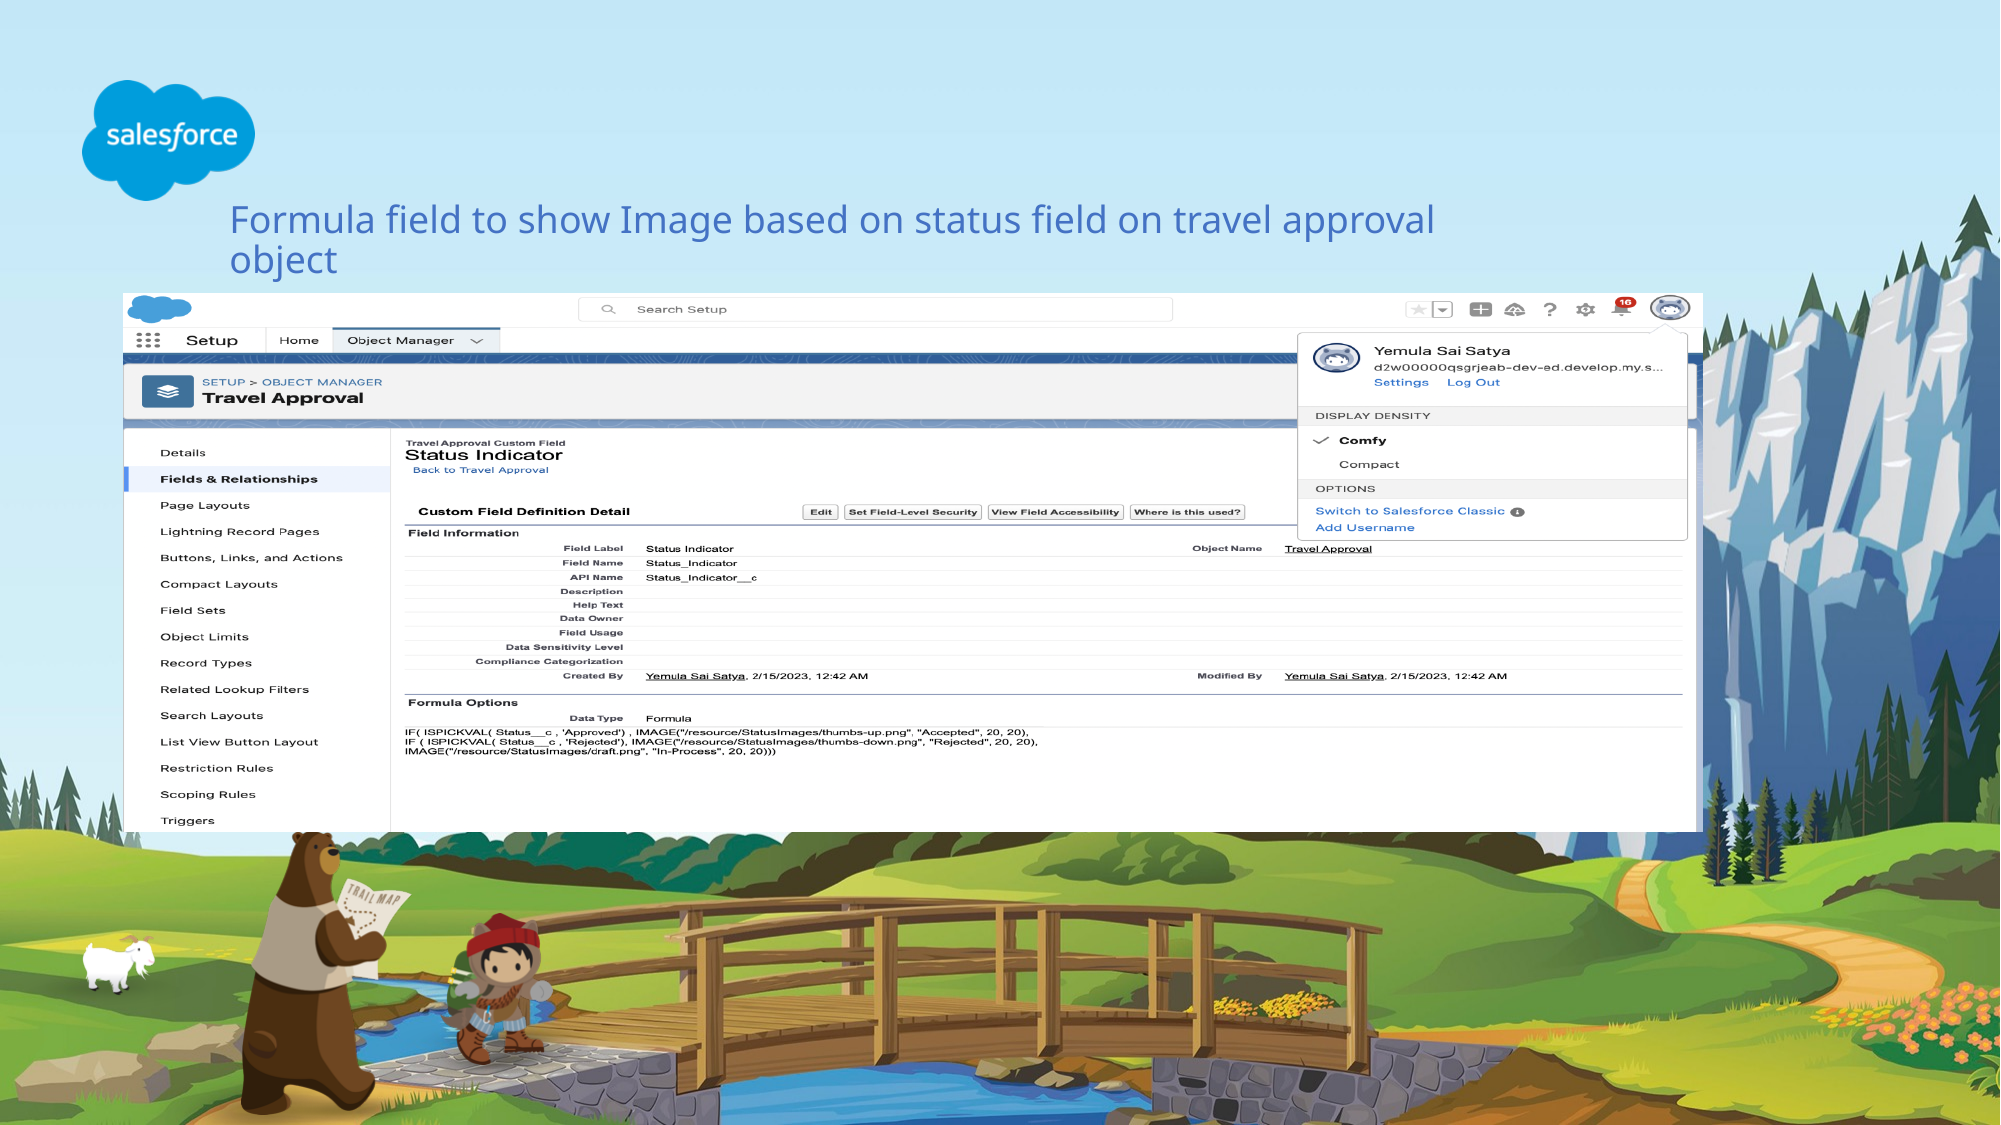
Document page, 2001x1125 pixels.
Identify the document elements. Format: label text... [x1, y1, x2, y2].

text_box Formula field to show Image based on status field on travel approval object [214, 186, 1548, 274]
picture [0, 0, 2000, 1125]
